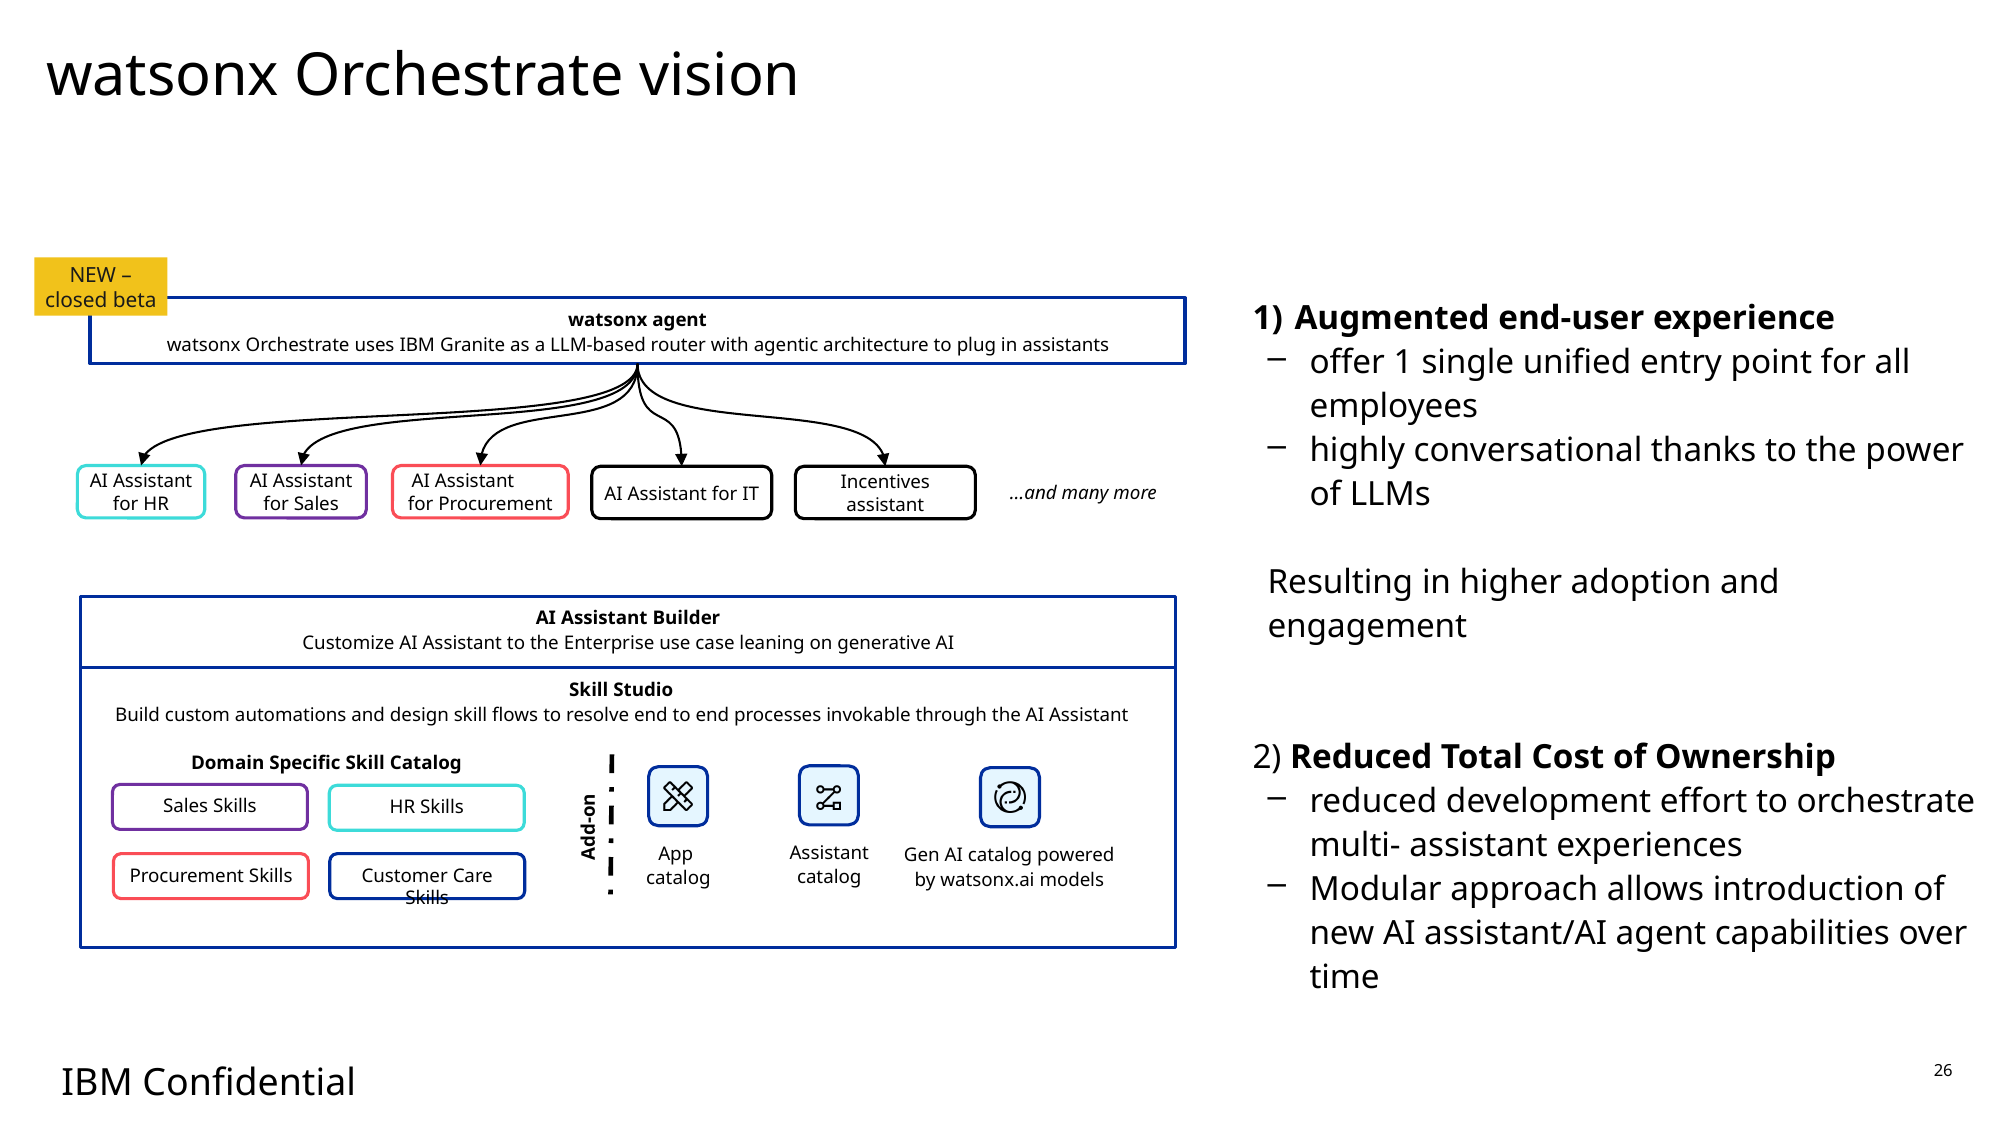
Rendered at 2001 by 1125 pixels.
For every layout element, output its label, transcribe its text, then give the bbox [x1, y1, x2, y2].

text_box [418, 246, 521, 584]
footer IBM Confidential [46, 1050, 454, 1082]
text_box Augmented end-user experience offer 1 single unified entry point for all employees highly conversational thanks to the power of LLMs Resulting in higher adoption and engagement 2) Reduced Total Cost of Ownership reduced development effort to orchestrate multi- assistant experiences Modular approach allows introduction of new AI assistant/AI agent capabilities over time [1252, 292, 1983, 497]
text_box watsonx Orchestrate vision [46, 44, 1723, 219]
text_box Customer Care Skills [327, 851, 527, 901]
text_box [507, 335, 611, 494]
text_box Sales Skills [110, 782, 310, 832]
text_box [710, 290, 813, 540]
text_box [79, 665, 1178, 950]
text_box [609, 766, 747, 897]
text_box AI Assistant Builder Customize AI Assistant to the Enterprise use case leaning on generative AI [443, 594, 1177, 669]
text_box watsonx agent watsonx Orchestrate uses IBM Granite as a LLM-based router with agentic architecture to plug in assistants [88, 296, 333, 366]
text_box AI Assistant Builder Customize AI Assistant to the Enterprise use case leaning on generative AI [78, 594, 336, 669]
text_box Add-on [573, 782, 596, 873]
text_box AI Assistant for Sales [233, 463, 333, 521]
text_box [608, 392, 704, 438]
text_box Skill Studio Build custom automations and design skill flows to resolve end to end processes invokable through the AI Assistant [109, 675, 1133, 751]
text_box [760, 765, 898, 896]
text_box Procurement Skills [111, 851, 311, 901]
text_box watsonx agent watsonx Orchestrate uses IBM Granite as a LLM-based router with agentic architecture to plug in assistants [818, 296, 1187, 366]
text_box …and many more [871, 478, 1295, 512]
text_box AI Assistant for IT [589, 464, 704, 521]
text_box Incentives assistant [818, 464, 978, 521]
text_box Domain Specific Skill Catalog [190, 748, 542, 774]
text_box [896, 767, 1122, 926]
text_box HR Skills [327, 783, 527, 833]
text_box NEW – closed beta [34, 257, 168, 316]
text_box AI Assistant for Procurement [524, 502, 571, 521]
slide_number 26 [1932, 1060, 1954, 1082]
text_box AI Assistant for HR [75, 463, 207, 521]
text_box watsonx agent watsonx Orchestrate uses IBM Granite as a LLM-based router with agentic architecture to plug in assistants [524, 296, 704, 366]
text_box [338, 166, 441, 664]
